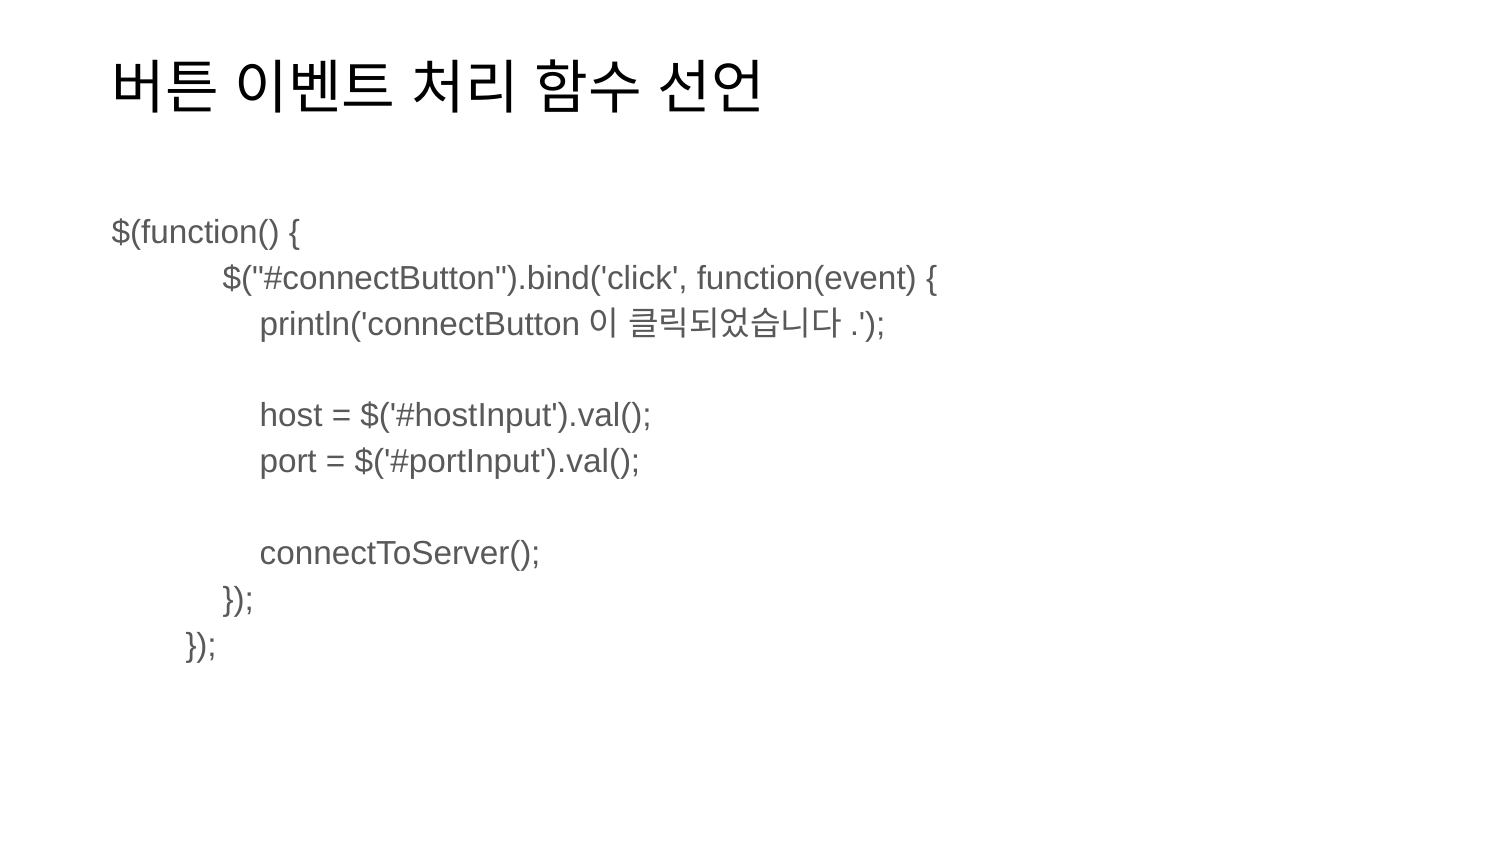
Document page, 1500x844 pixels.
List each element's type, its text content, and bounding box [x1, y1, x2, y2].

title 버튼 이벤트 처리 함수 선언 [96, 35, 1500, 151]
list $(function() { $("#connectButton").bind('click', function(event) { println('connectButton이 클릭되었습니다.'); host = $('#hostInput').val(); port = $('#portInput').val(); connectToServer(); }); }); [96, 189, 1398, 750]
